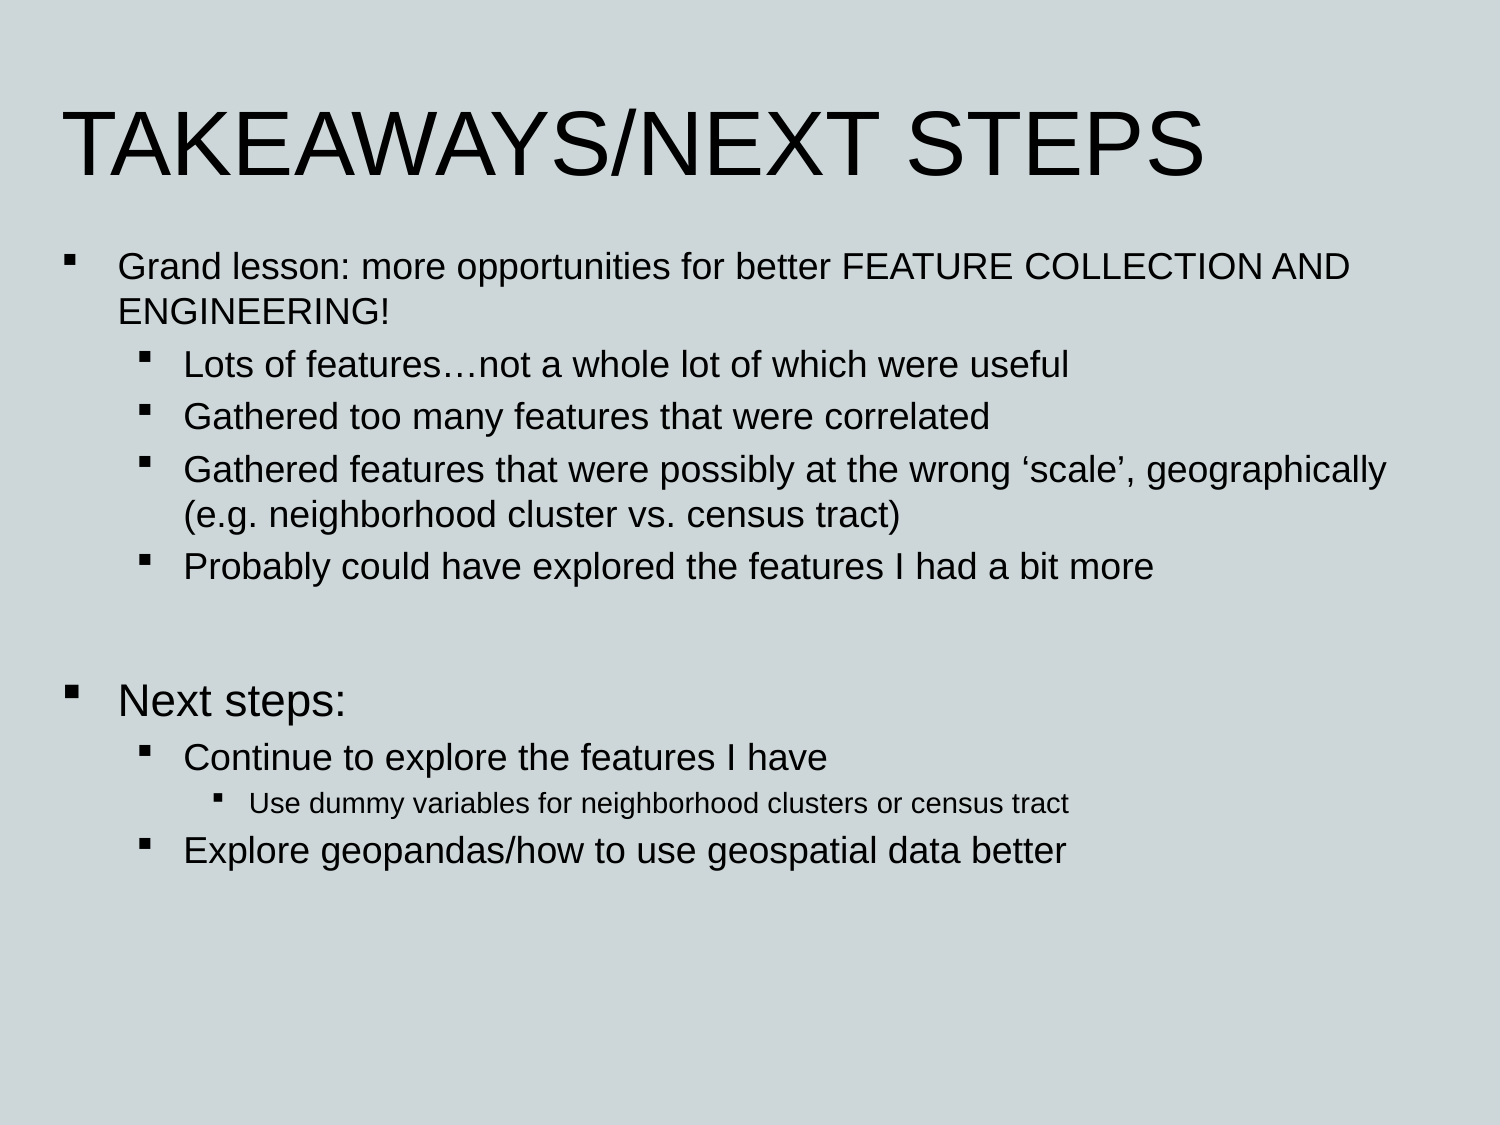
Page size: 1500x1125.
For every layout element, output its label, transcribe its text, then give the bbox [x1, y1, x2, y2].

list Grand lesson: more opportunities for better FEATURE COLLECTION AND ENGINEERING! Lots of features…not a whole lot of which were useful Gathered too many features that were correlated Gathered features that were possibly at the wrong ‘scale’, geographically (e.g. neighborhood cluster vs. census tract) Probably could have explored the features I had a bit more Next steps: Continue to explore the features I have Use dummy variables for neighborhood clusters or census tract Explore geopandas/how to use geospatial data better [46, 234, 1425, 1125]
title TAKEAWAYS/NEXT STEPS [46, 45, 1473, 233]
